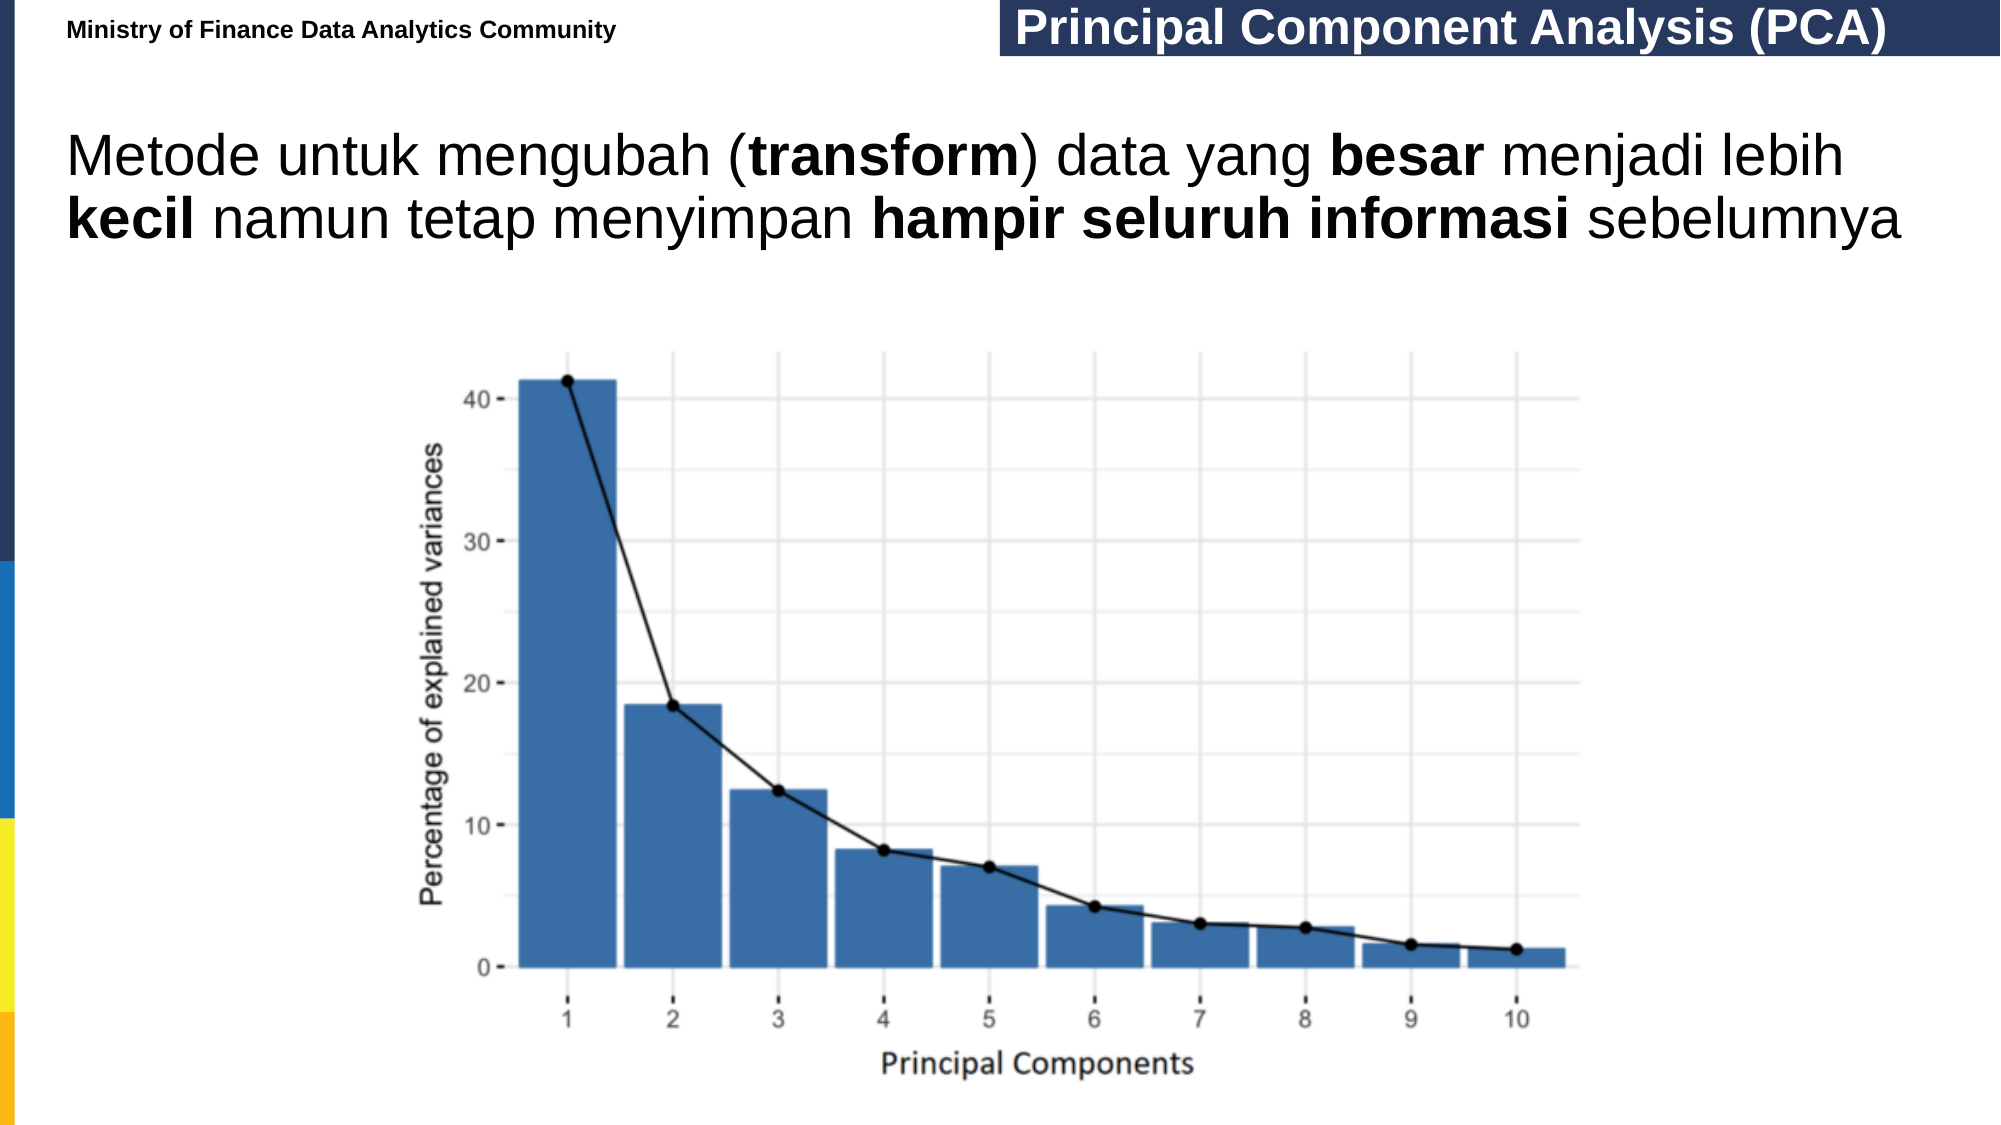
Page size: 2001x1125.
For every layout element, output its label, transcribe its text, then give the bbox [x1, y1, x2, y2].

picture [405, 286, 1595, 1107]
footer Ministry of Finance Data Analytics Community [51, 10, 731, 46]
title Principal Component Analysis (PCA) [999, 0, 2000, 57]
list Metode untuk mengubah (transform) data yang besar menjadi lebih kecil namun tetap menyimpan hampir seluruh informasi sebelumnya [51, 117, 1949, 287]
